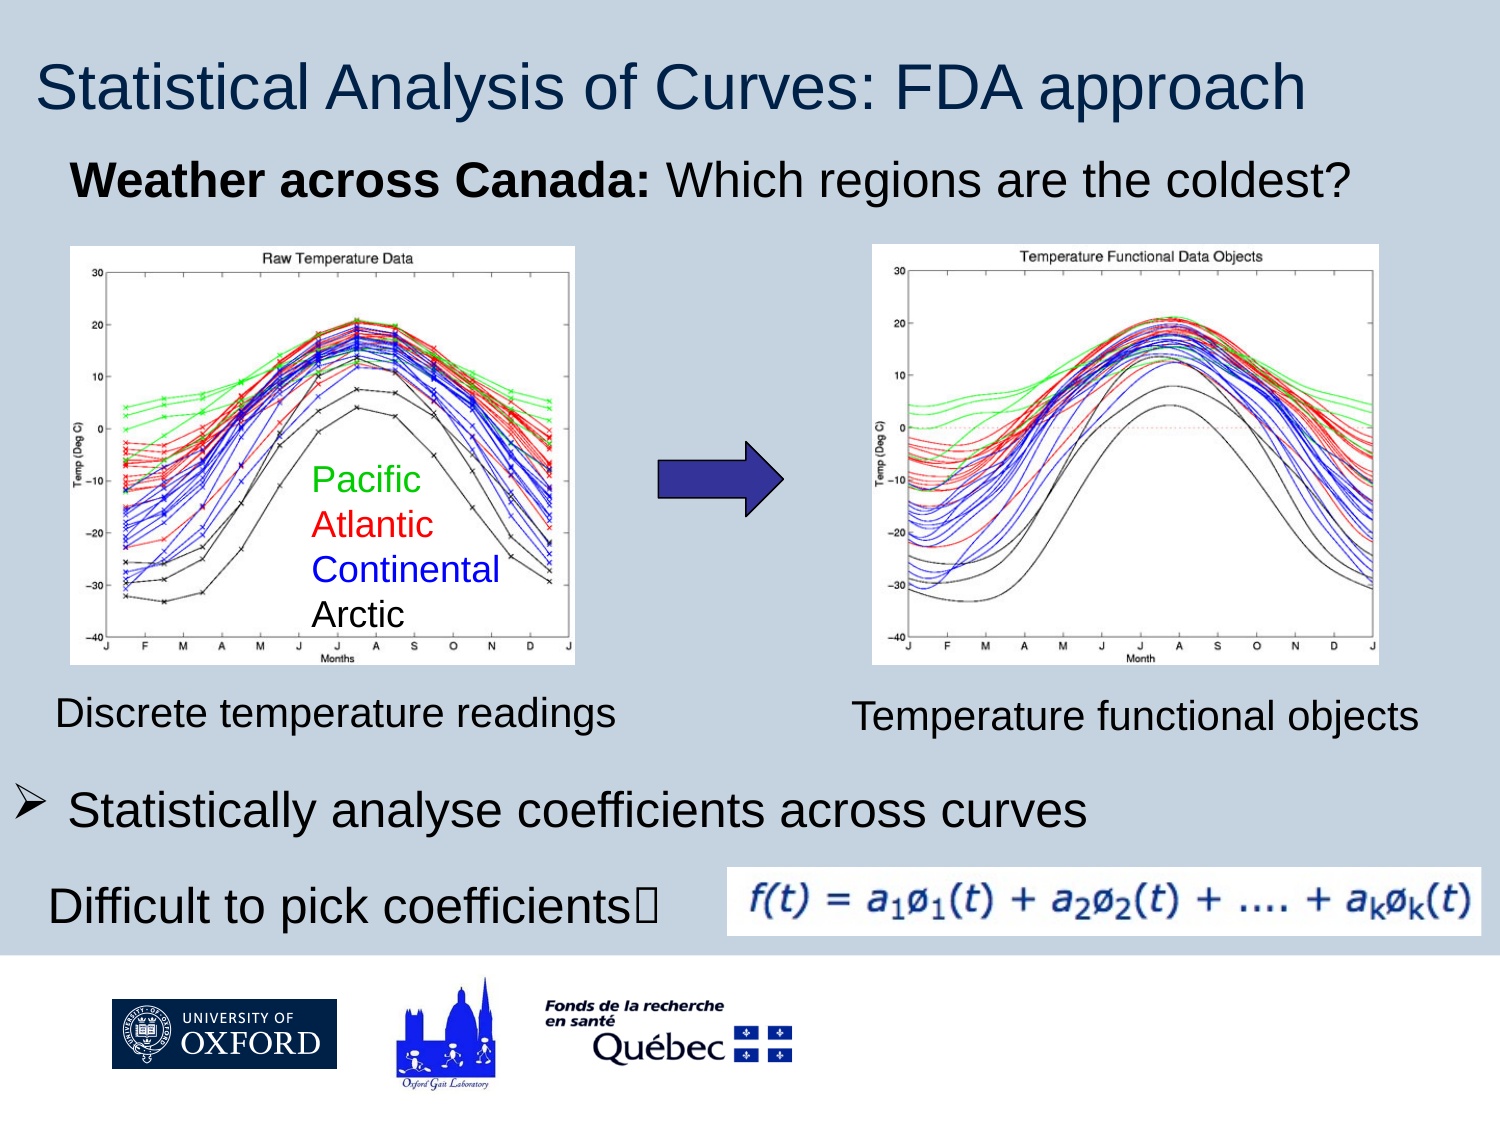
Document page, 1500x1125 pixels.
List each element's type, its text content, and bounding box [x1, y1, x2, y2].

picture [537, 994, 801, 1074]
text_box Statistically analyse coefficients across curves [0, 770, 1194, 846]
text_box Temperature functional objects [851, 688, 1500, 770]
title Statistical Analysis of Curves: FDA approach [35, 44, 1500, 199]
text_box [658, 441, 784, 517]
text_box Difficult to pick coefficients [32, 866, 727, 941]
picture [112, 999, 337, 1069]
list Discrete temperature readings [54, 685, 684, 770]
picture [70, 246, 575, 665]
picture [390, 974, 500, 1094]
picture [726, 867, 1482, 936]
picture [871, 244, 1379, 666]
text_box Weather across Canada: Which regions are the coldest? [69, 199, 1440, 286]
